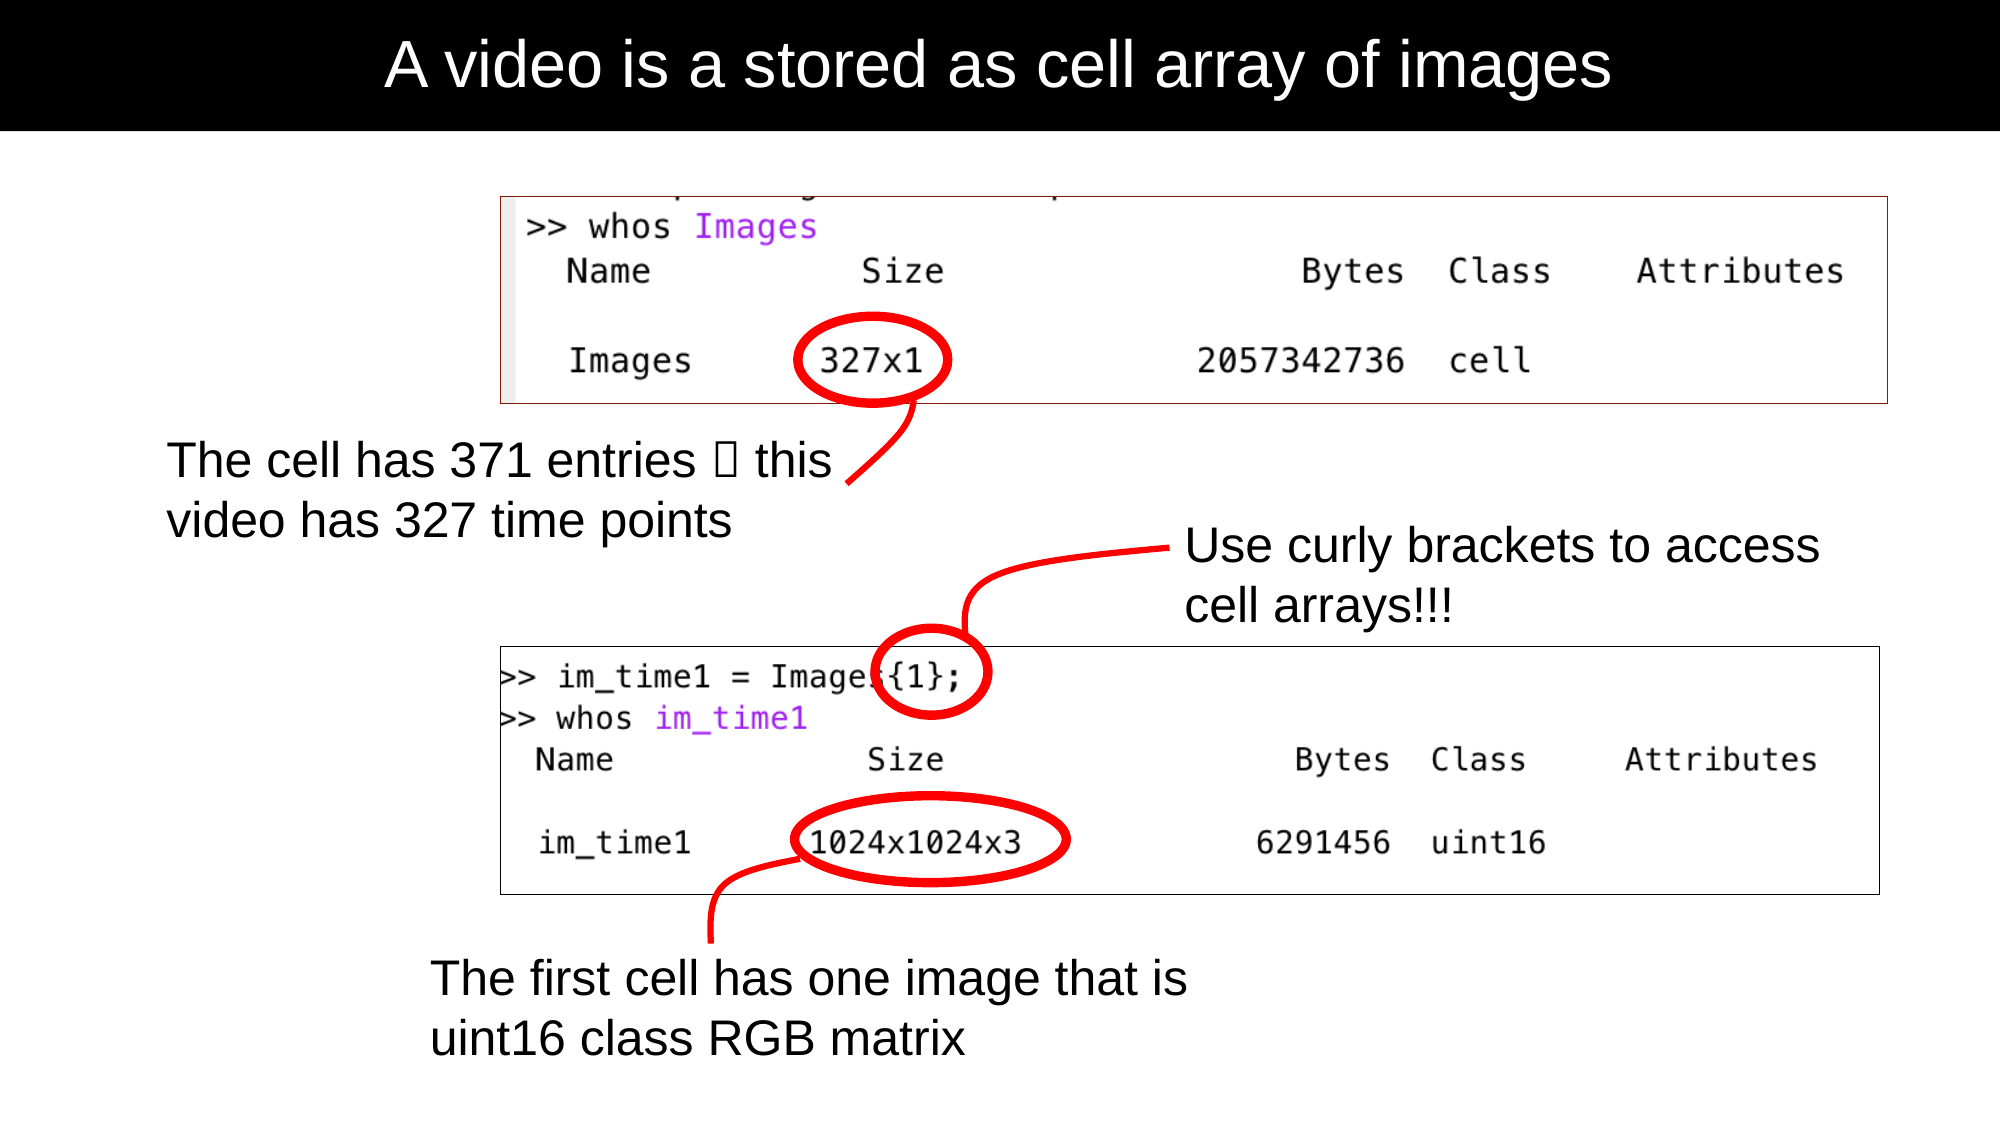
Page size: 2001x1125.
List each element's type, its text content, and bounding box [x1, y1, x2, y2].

title A video is a stored as cell array of images [0, 0, 2000, 132]
text_box [963, 546, 1170, 639]
text_box The cell has 371 entries  this video has 327 time points [151, 420, 849, 556]
text_box [709, 895, 762, 938]
picture [500, 646, 1880, 895]
text_box The first cell has one image that is uint16 class RGB matrix [415, 938, 1279, 1074]
text_box [845, 404, 915, 485]
text_box Use curly brackets to access cell arrays!!! [1169, 504, 1867, 640]
text_box [884, 627, 979, 646]
picture [500, 196, 1888, 404]
